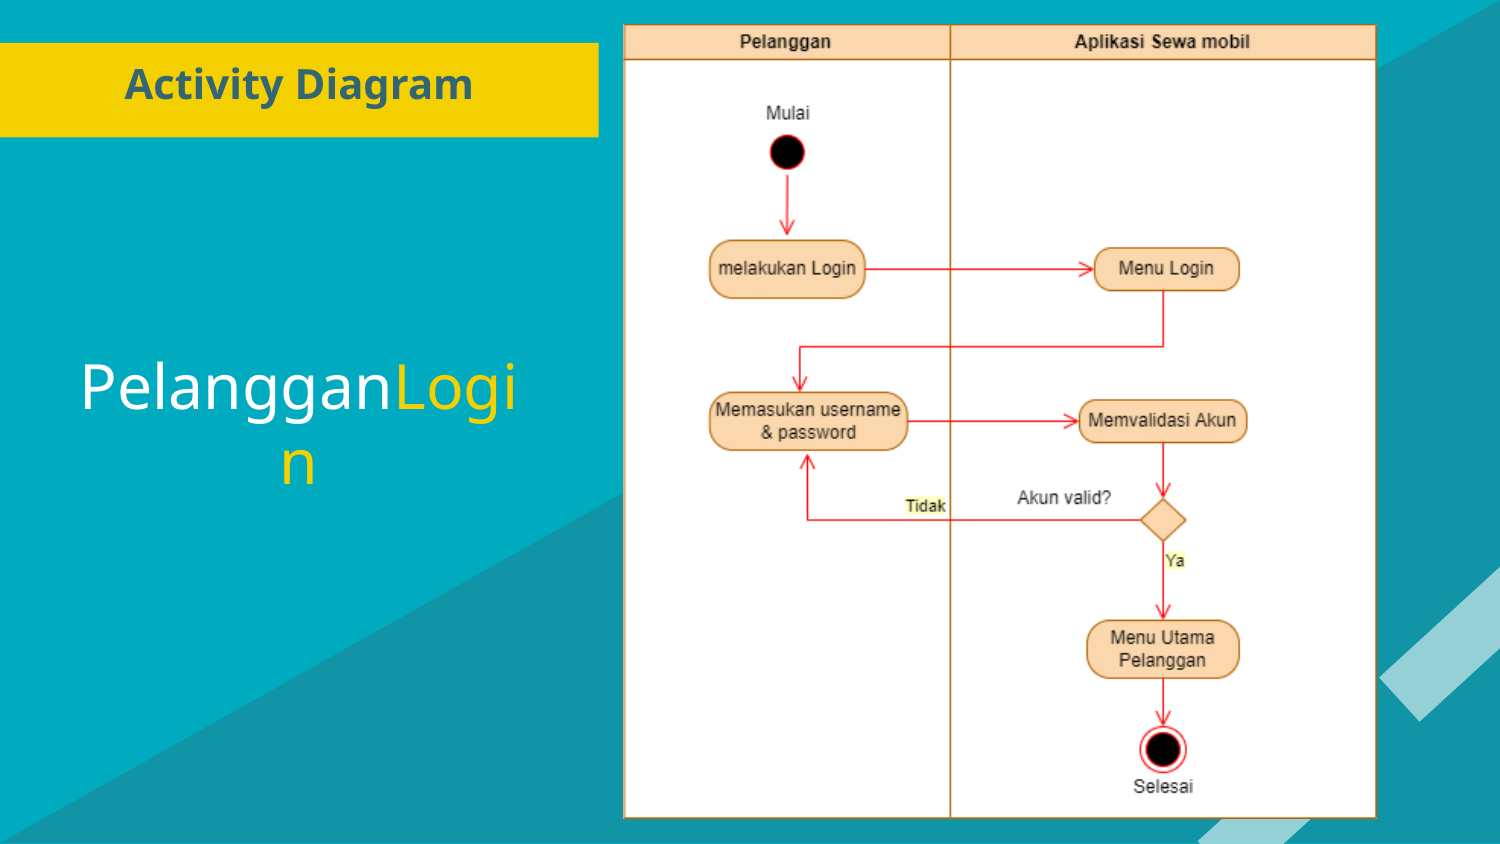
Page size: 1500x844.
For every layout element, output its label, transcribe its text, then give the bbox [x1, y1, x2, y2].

text_box Activity Diagram [0, 42, 599, 138]
title PelangganLogin [52, 351, 546, 493]
picture [623, 24, 1377, 819]
